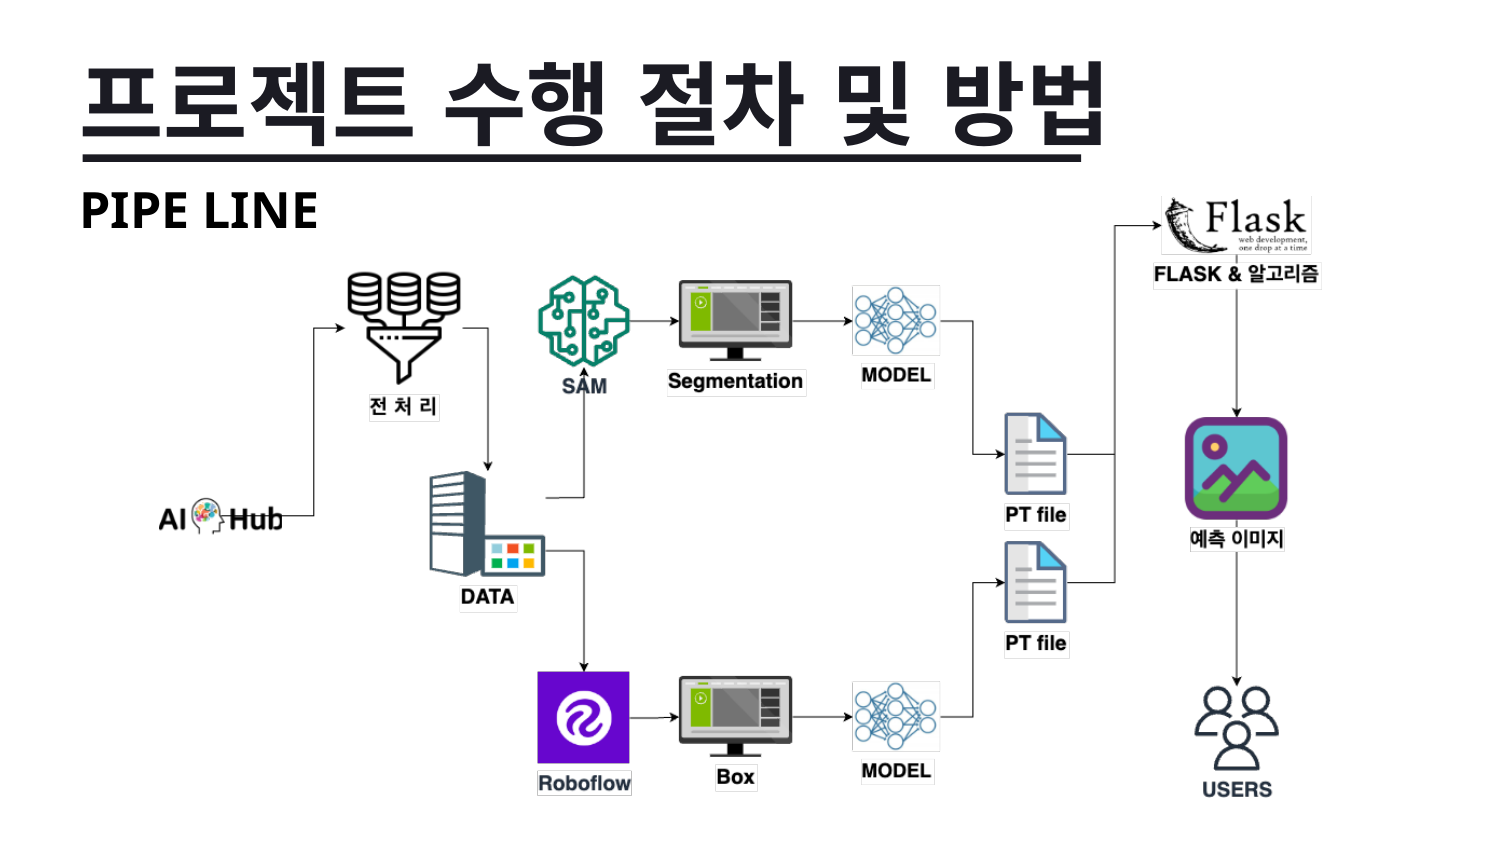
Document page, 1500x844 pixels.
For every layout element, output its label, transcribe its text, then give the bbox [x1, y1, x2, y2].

picture [159, 196, 1324, 828]
text_box 프로젝트 수행 절차 및 방법 [64, 39, 1138, 165]
text_box PIPE LINE [64, 171, 480, 246]
text_box [80, 152, 1083, 164]
